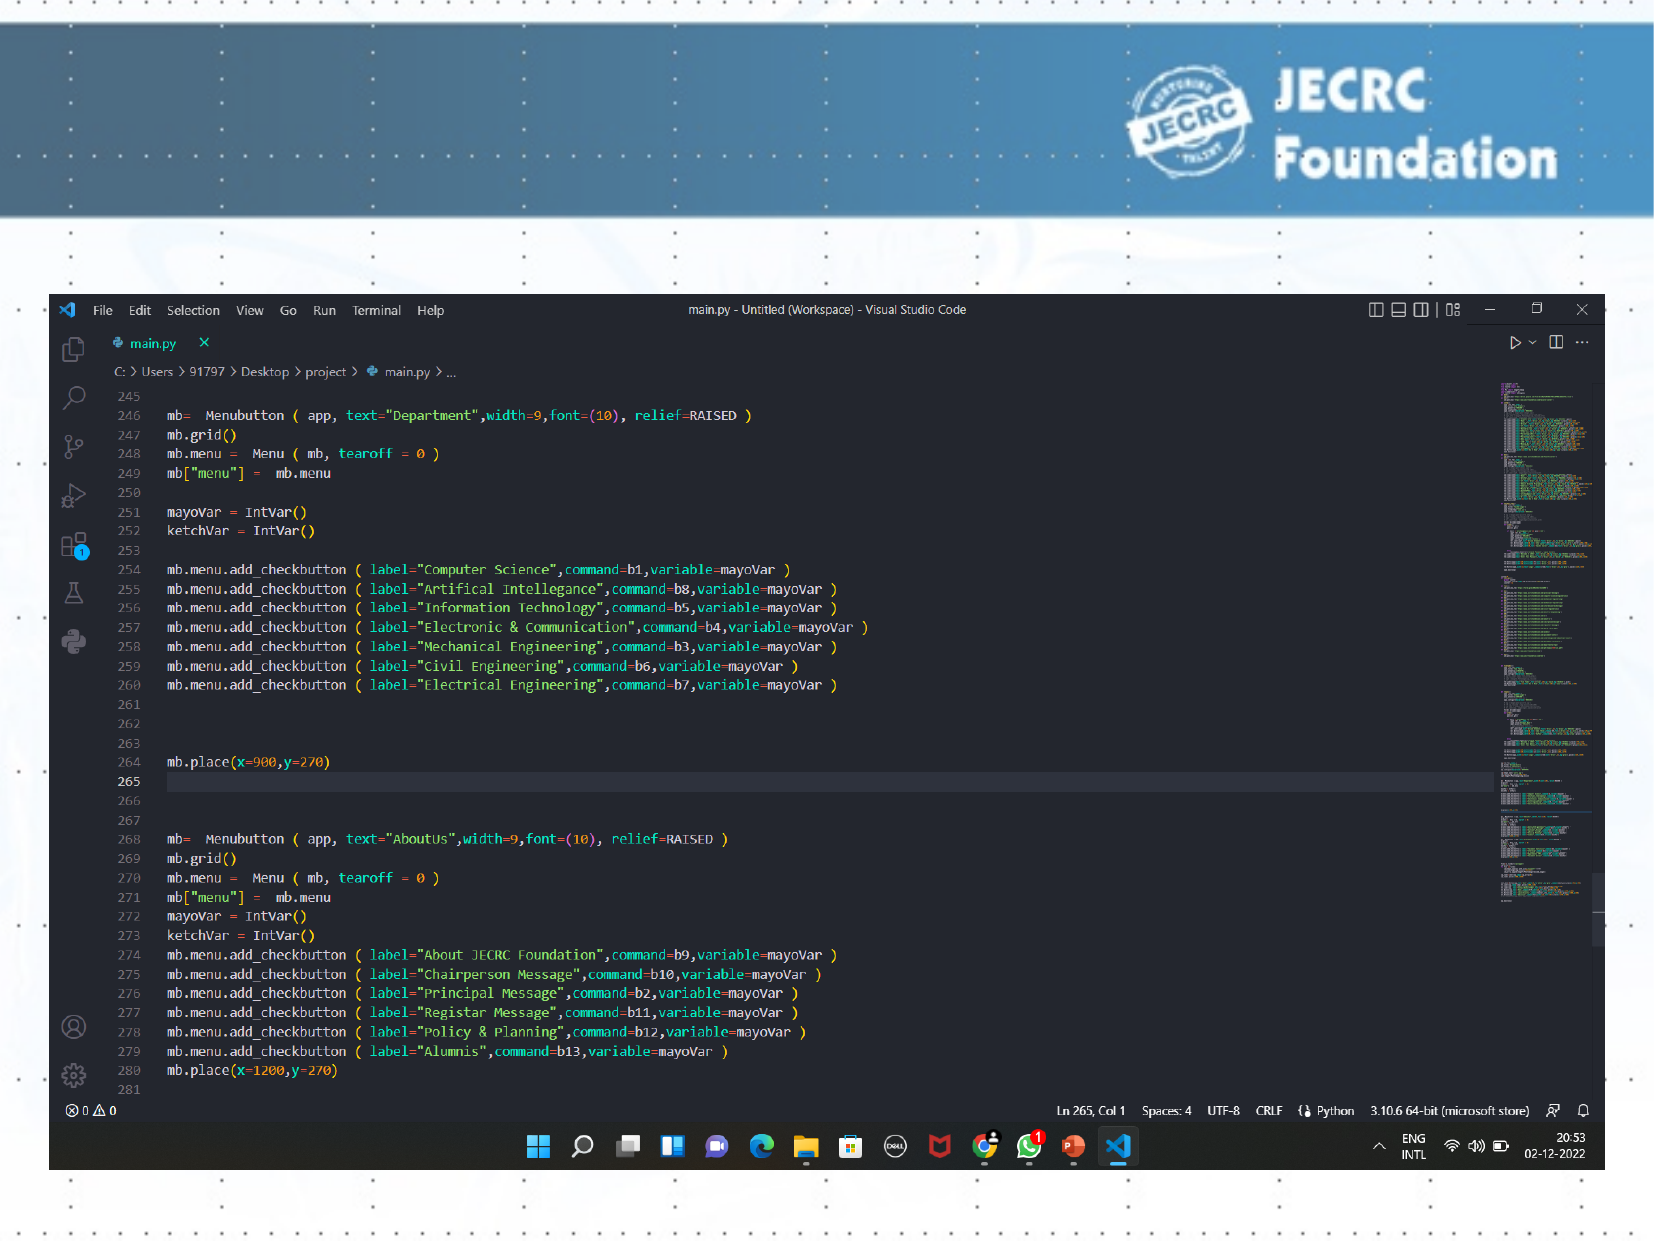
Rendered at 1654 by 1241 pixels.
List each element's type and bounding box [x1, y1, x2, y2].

picture [48, 294, 1605, 1171]
